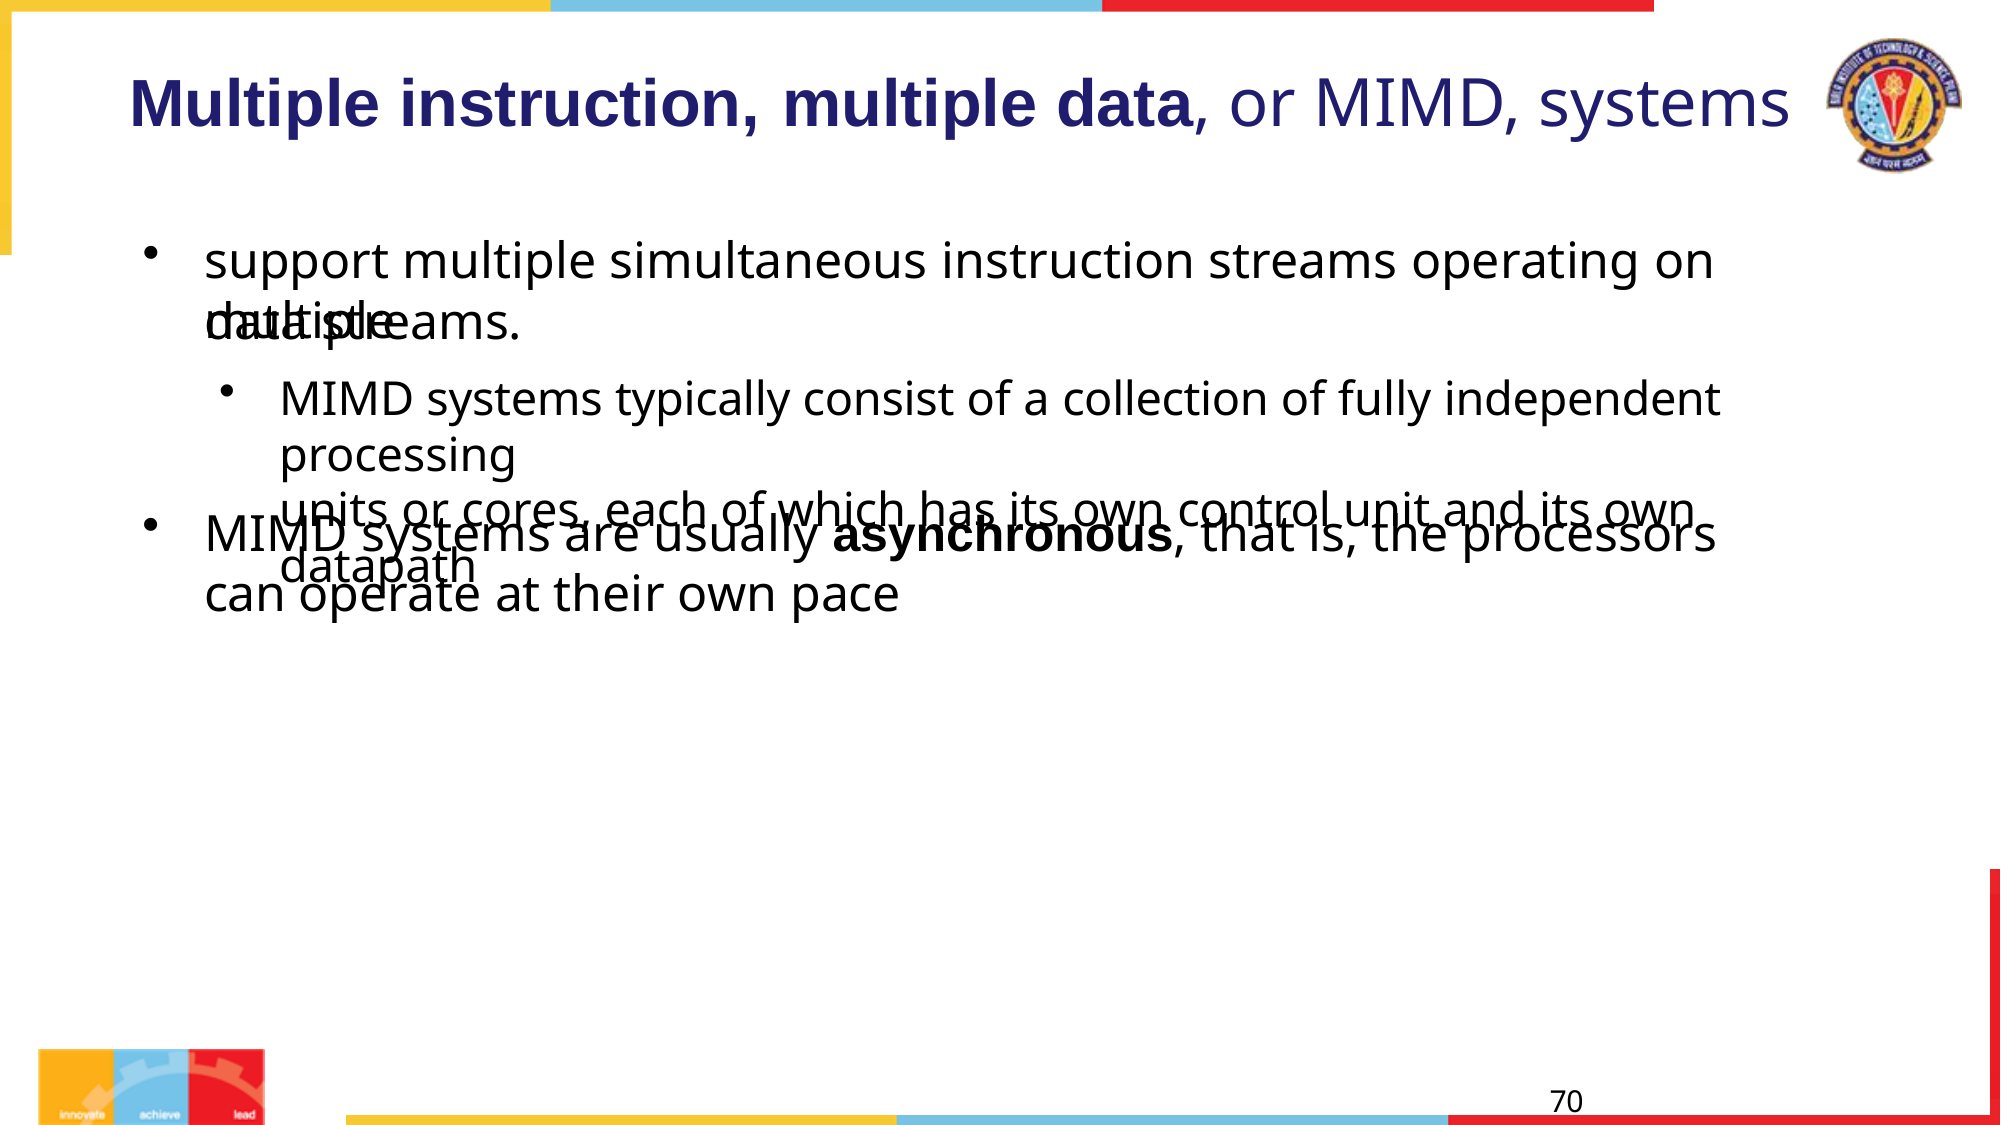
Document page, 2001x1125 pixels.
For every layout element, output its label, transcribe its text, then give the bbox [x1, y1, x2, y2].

text_box MIMD systems are usually asynchronous, that is, the processors can operate at their own pace [140, 498, 1759, 621]
picture [0, 0, 1654, 255]
picture [346, 1115, 1543, 1125]
title Multiple instruction, multiple data, or MIMD, systems [127, 21, 1873, 249]
slide_number 70 [1543, 1088, 1592, 1125]
picture [38, 1049, 265, 1125]
picture [1873, 38, 1962, 174]
picture [1592, 869, 2000, 1125]
text_box data streams. MIMD systems typically consist of a collection of fully independent processing units or cores, each of which has its own control unit and its own datapath [202, 265, 1859, 592]
text_box support multiple simultaneous instruction streams operating on multiple [140, 226, 1784, 349]
